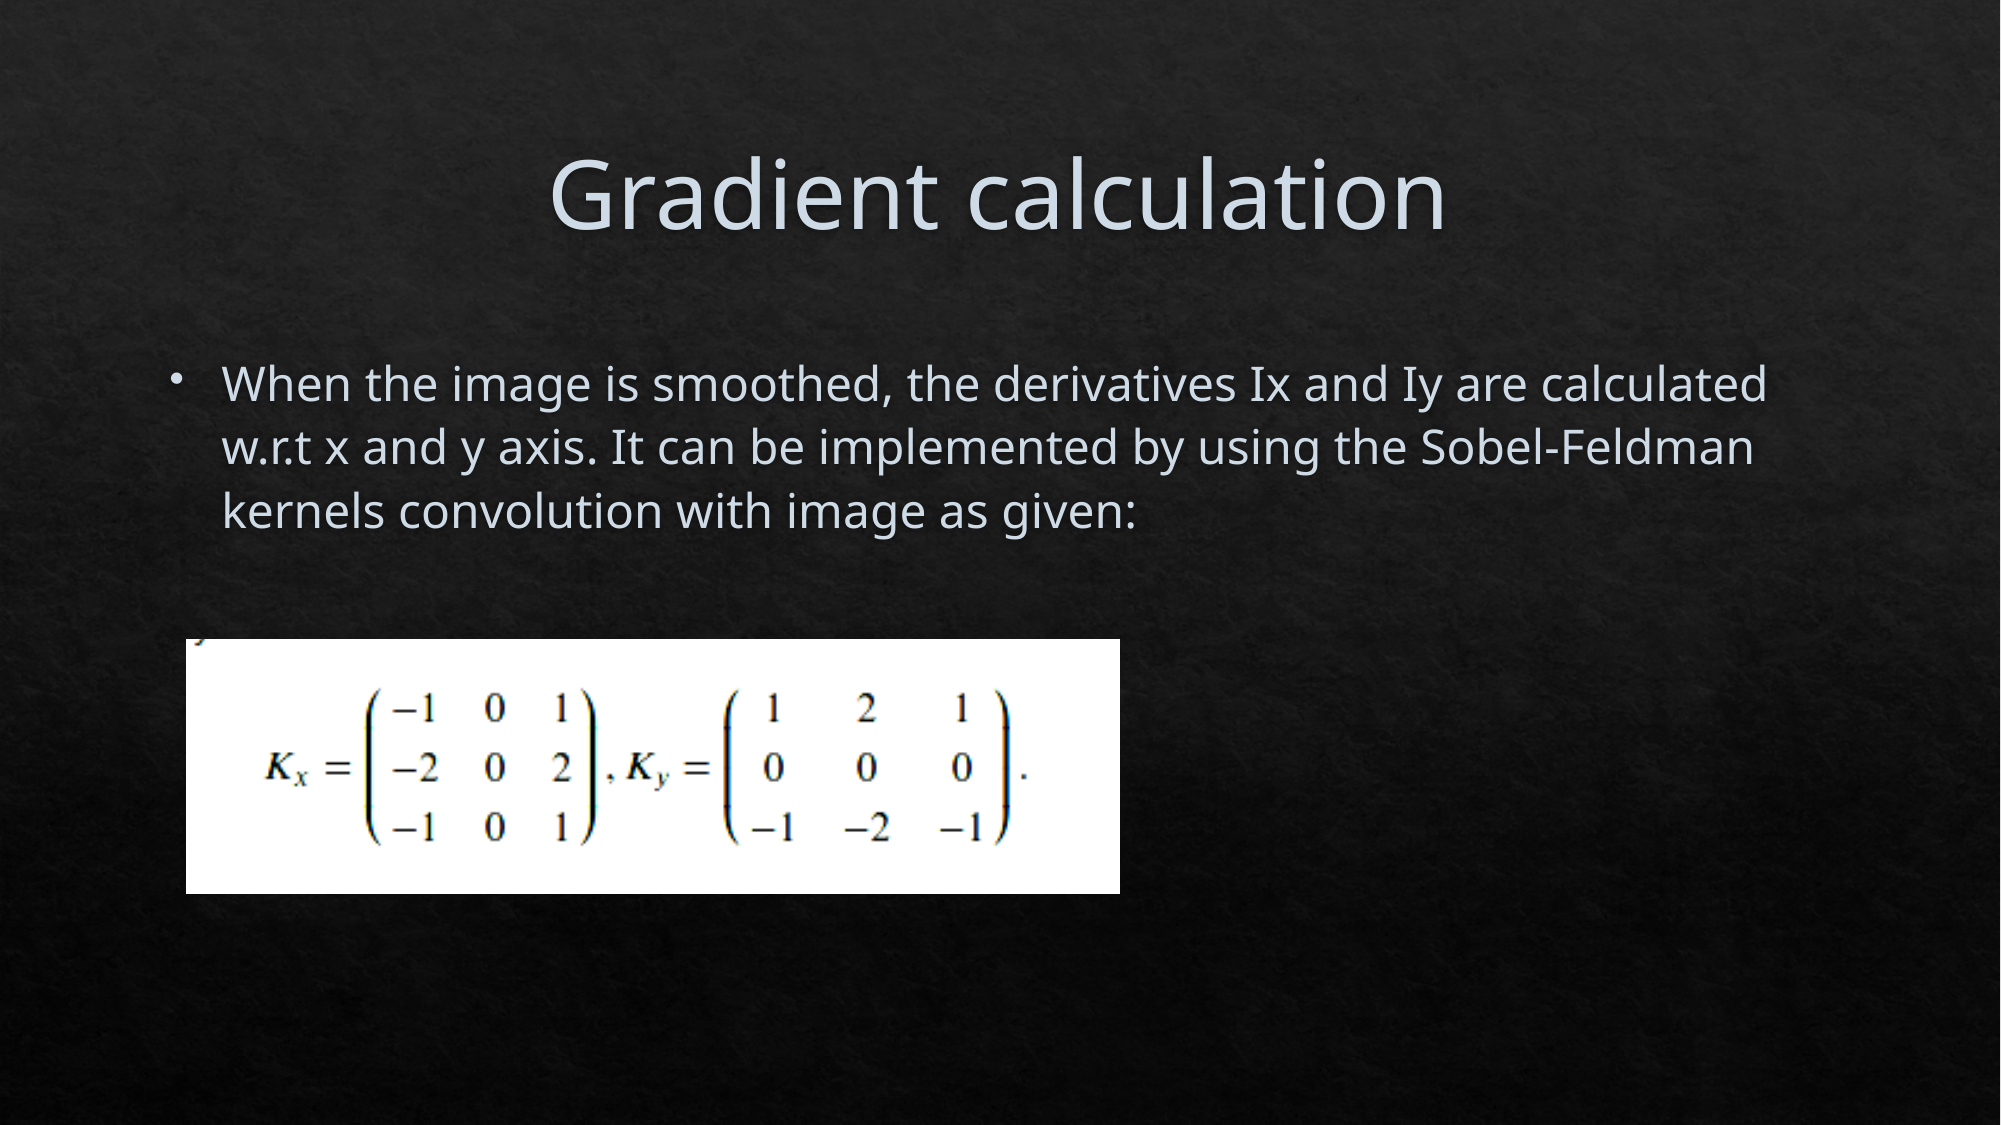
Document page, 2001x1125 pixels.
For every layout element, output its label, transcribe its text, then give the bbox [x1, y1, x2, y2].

title Gradient calculation [149, 95, 1849, 302]
list When the image is smoothed, the derivatives Ix and Iy are calculated w.r.t x and y axis. It can be implemented by using the Sobel-Feldman kernels convolution with image as given: [149, 340, 1849, 950]
picture [185, 639, 1120, 895]
